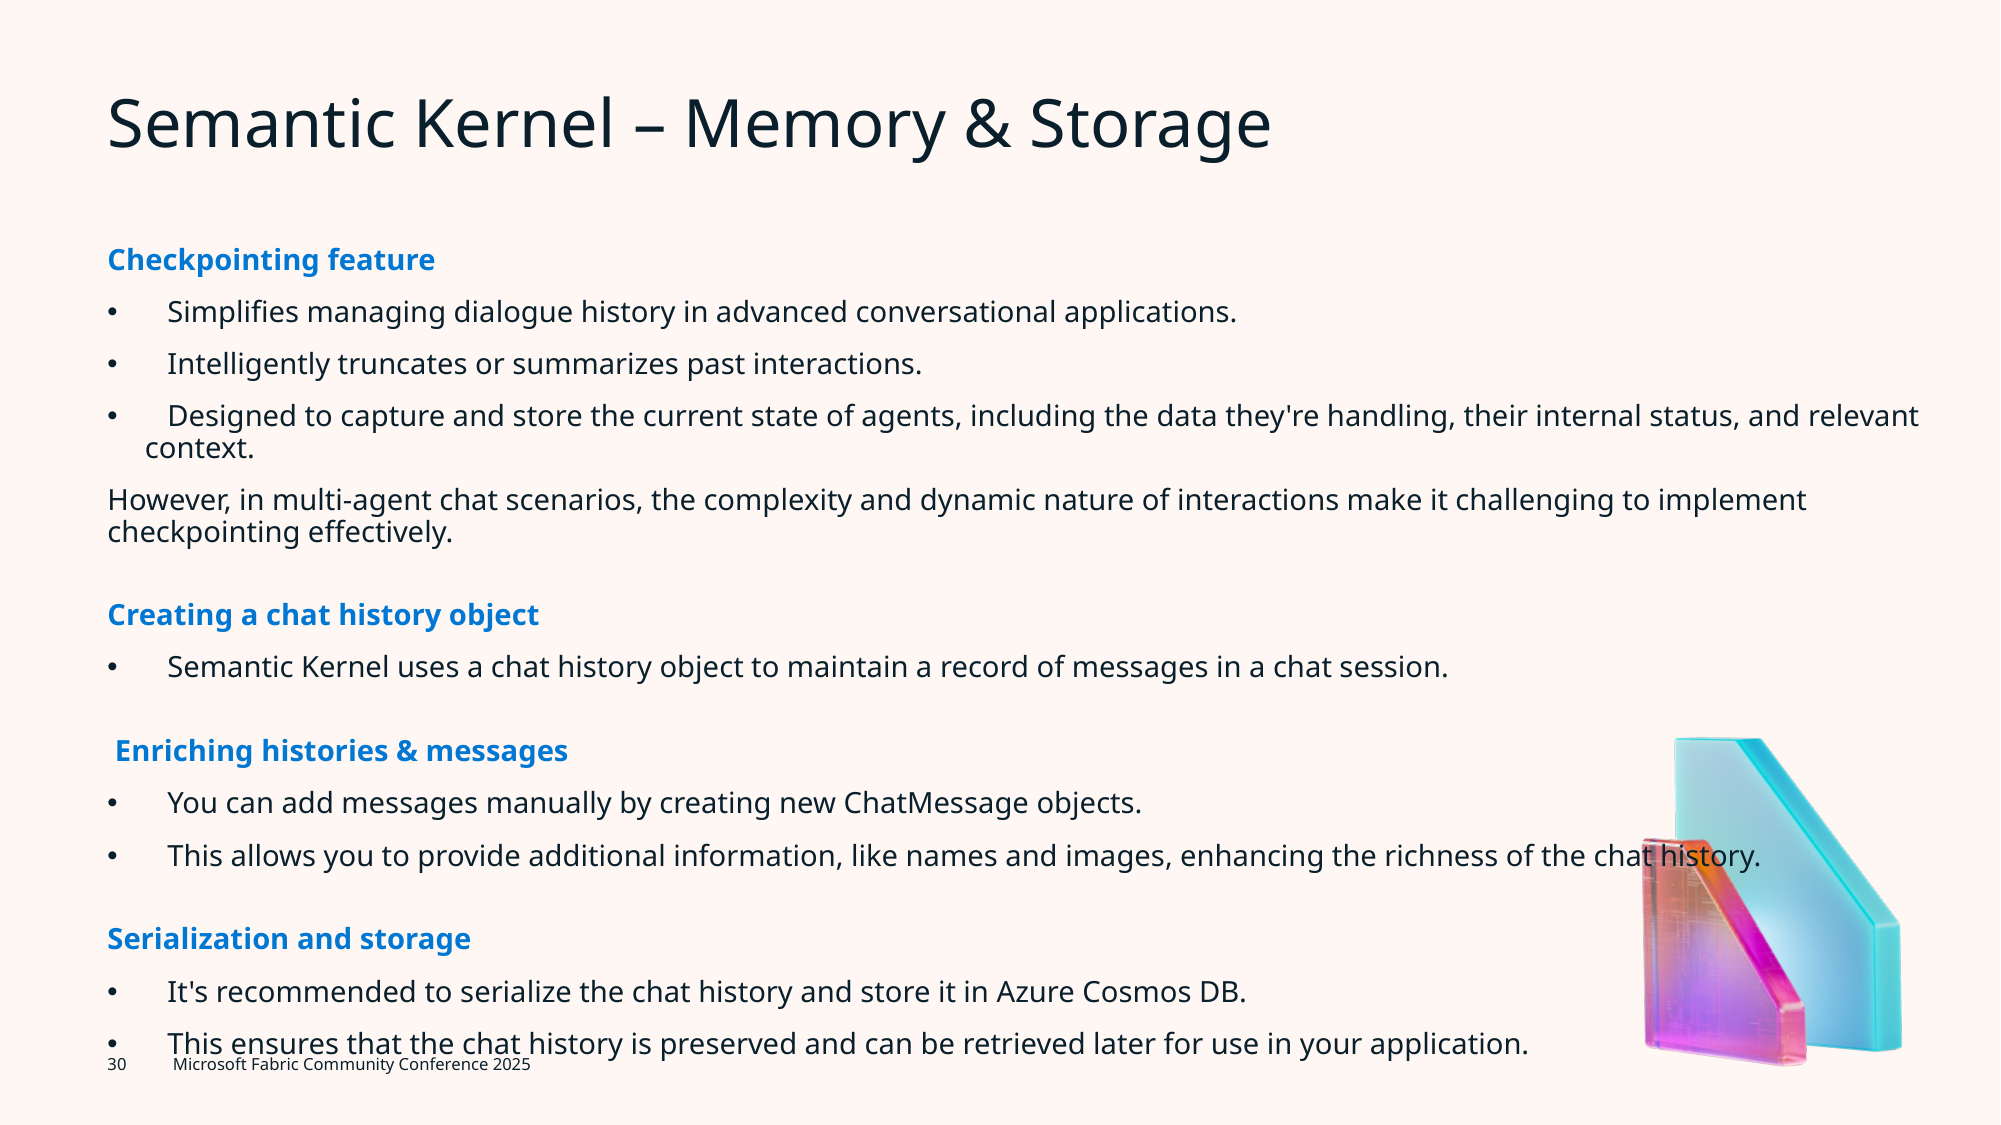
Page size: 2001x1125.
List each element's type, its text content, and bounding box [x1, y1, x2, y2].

title Semantic Kernel – Memory & Storage [92, 82, 1908, 202]
list Checkpointing feature Simplifies managing dialogue history in advanced conversational applications. Intelligently truncates or summarizes past interactions. Designed to capture and store the current state of agents, including the data they're handling, their internal status, and relevant context. However, in multi-agent chat scenarios, the complexity and dynamic nature of interactions make it challenging to implement checkpointing effectively. Creating a chat history object Semantic Kernel uses a chat history object to maintain a record of messages in a chat session. Enriching histories & messages You can add messages manually by creating new ChatMessage objects. This allows you to provide additional information, like names and images, enhancing the richness of the chat history. Serialization and storage It's recommended to serialize the chat history and store it in Azure Cosmos DB. This ensures that the chat history is preserved and can be retrieved later for use in your application. --- Feel free to adjust these points based on your audience and the specific focus of your session. If you need any more details or have other questions, let me know! [92, 237, 1952, 1014]
slide_number 30 [92, 1035, 158, 1096]
picture [1570, 696, 1953, 1096]
footer Microsoft Fabric Community Conference 2025 [158, 1035, 627, 1096]
